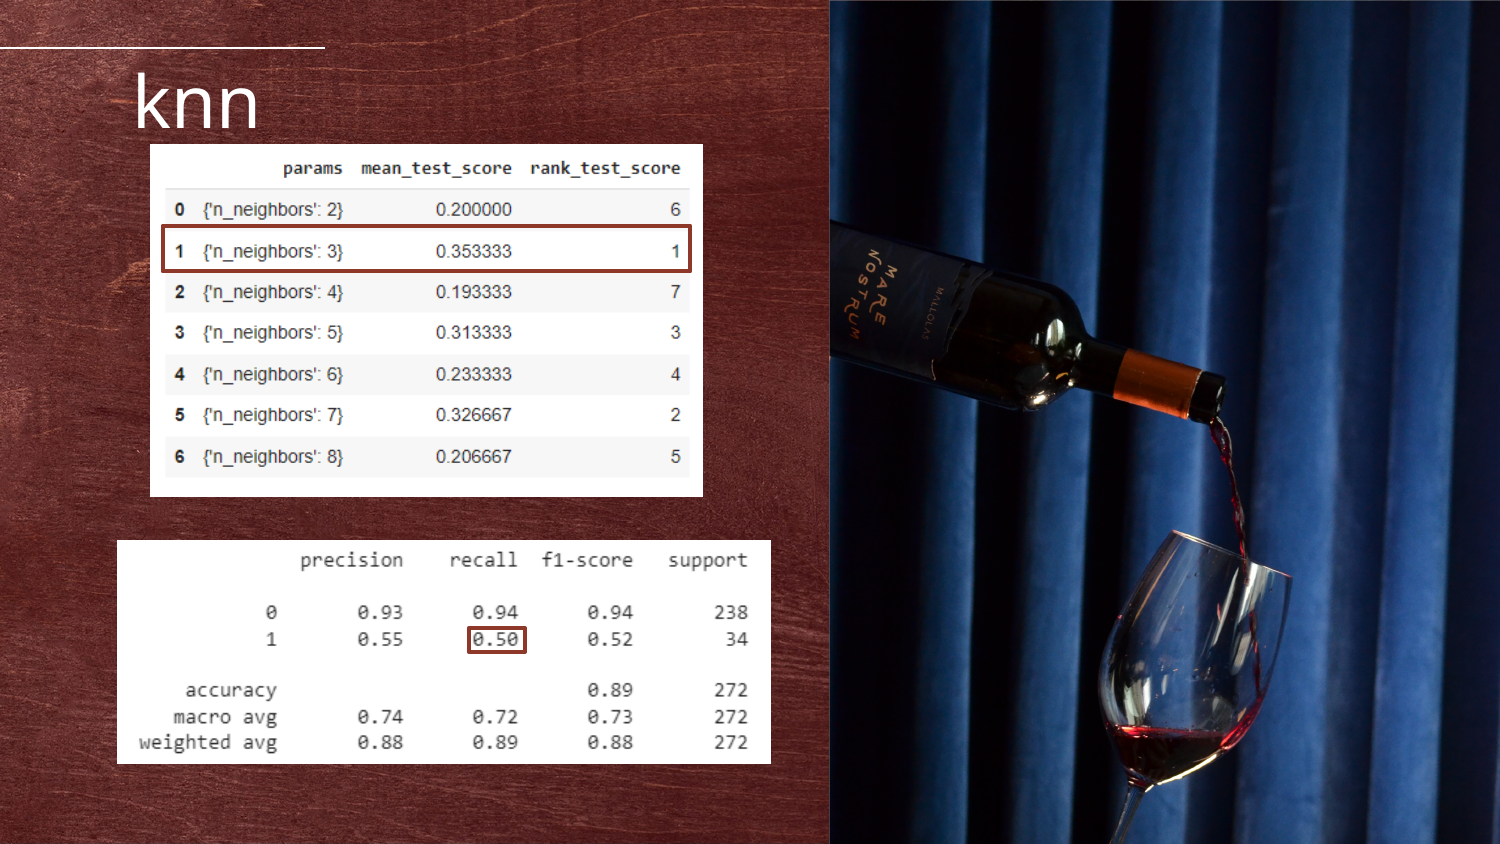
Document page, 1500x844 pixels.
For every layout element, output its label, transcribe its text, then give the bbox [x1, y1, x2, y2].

title knn [117, 26, 572, 172]
picture [149, 144, 704, 497]
picture [116, 0, 1500, 843]
